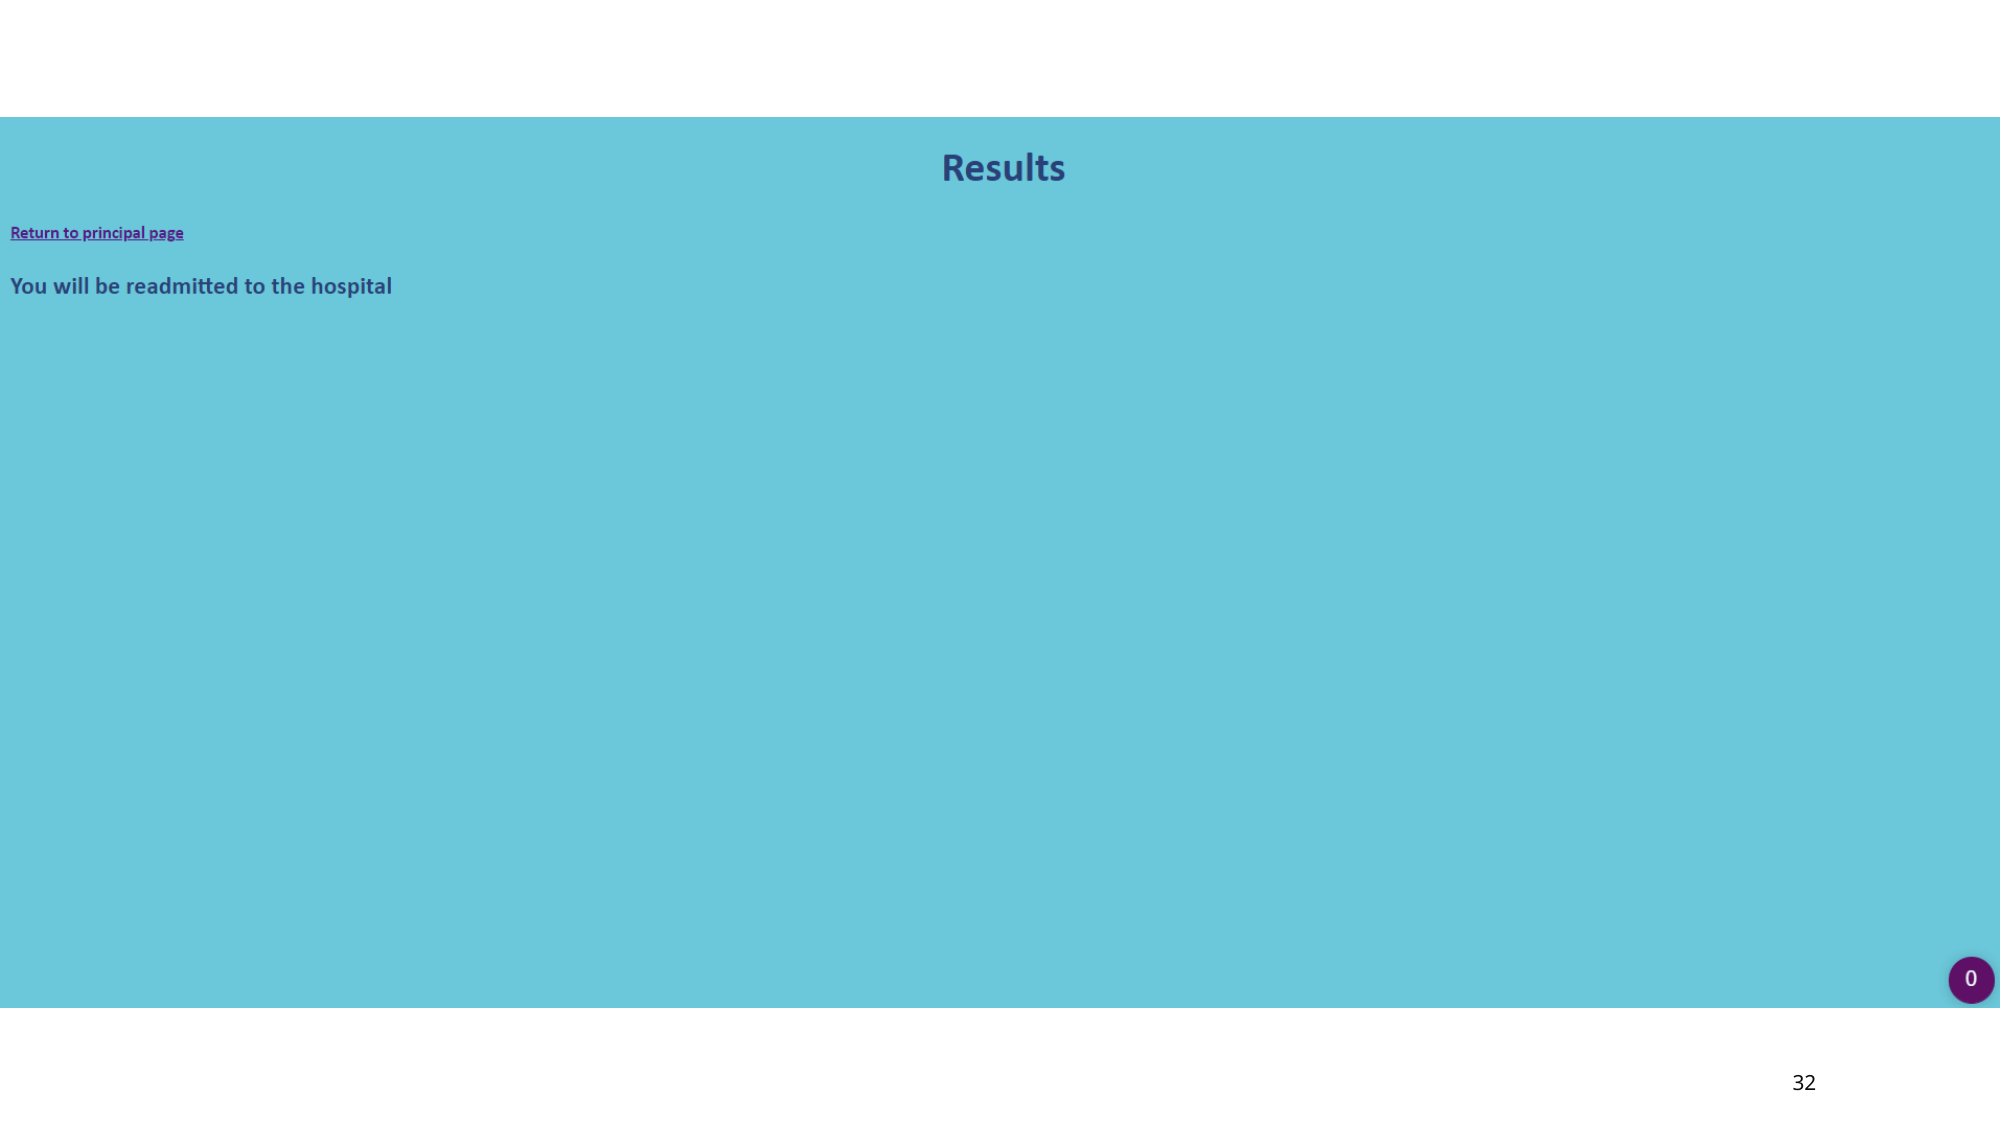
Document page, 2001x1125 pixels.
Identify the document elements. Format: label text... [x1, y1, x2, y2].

picture [0, 116, 2000, 1009]
slide_number 32 [1777, 1061, 1938, 1107]
